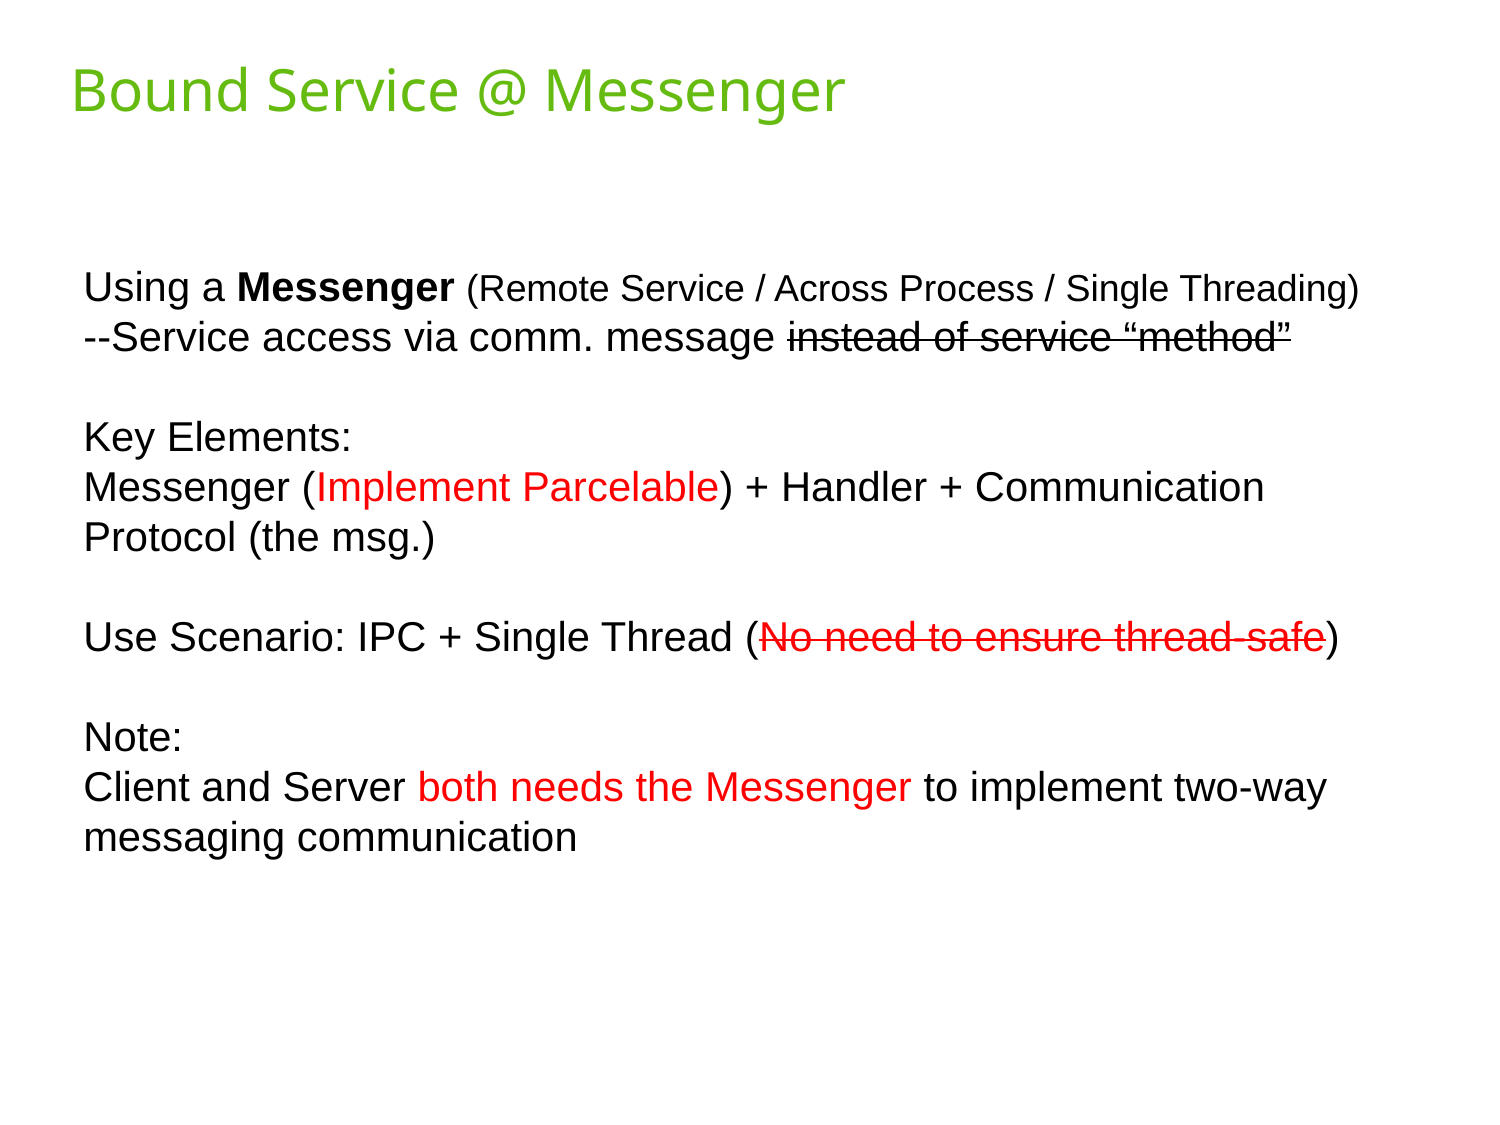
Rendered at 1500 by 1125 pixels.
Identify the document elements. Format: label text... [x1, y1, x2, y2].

text_box Using a Messenger (Remote Service / Across Process / Single Threading) --Service access via comm. message instead of service “method” Key Elements: Messenger (Implement Parcelable) + Handler + Communication Protocol (the msg.) Use Scenario: IPC + Single Thread (No need to ensure thread-safe) Note: Client and Server both needs the Messenger to implement two-way messaging communication [68, 252, 1417, 1068]
title Bound Service @ Messenger [70, 52, 1430, 139]
